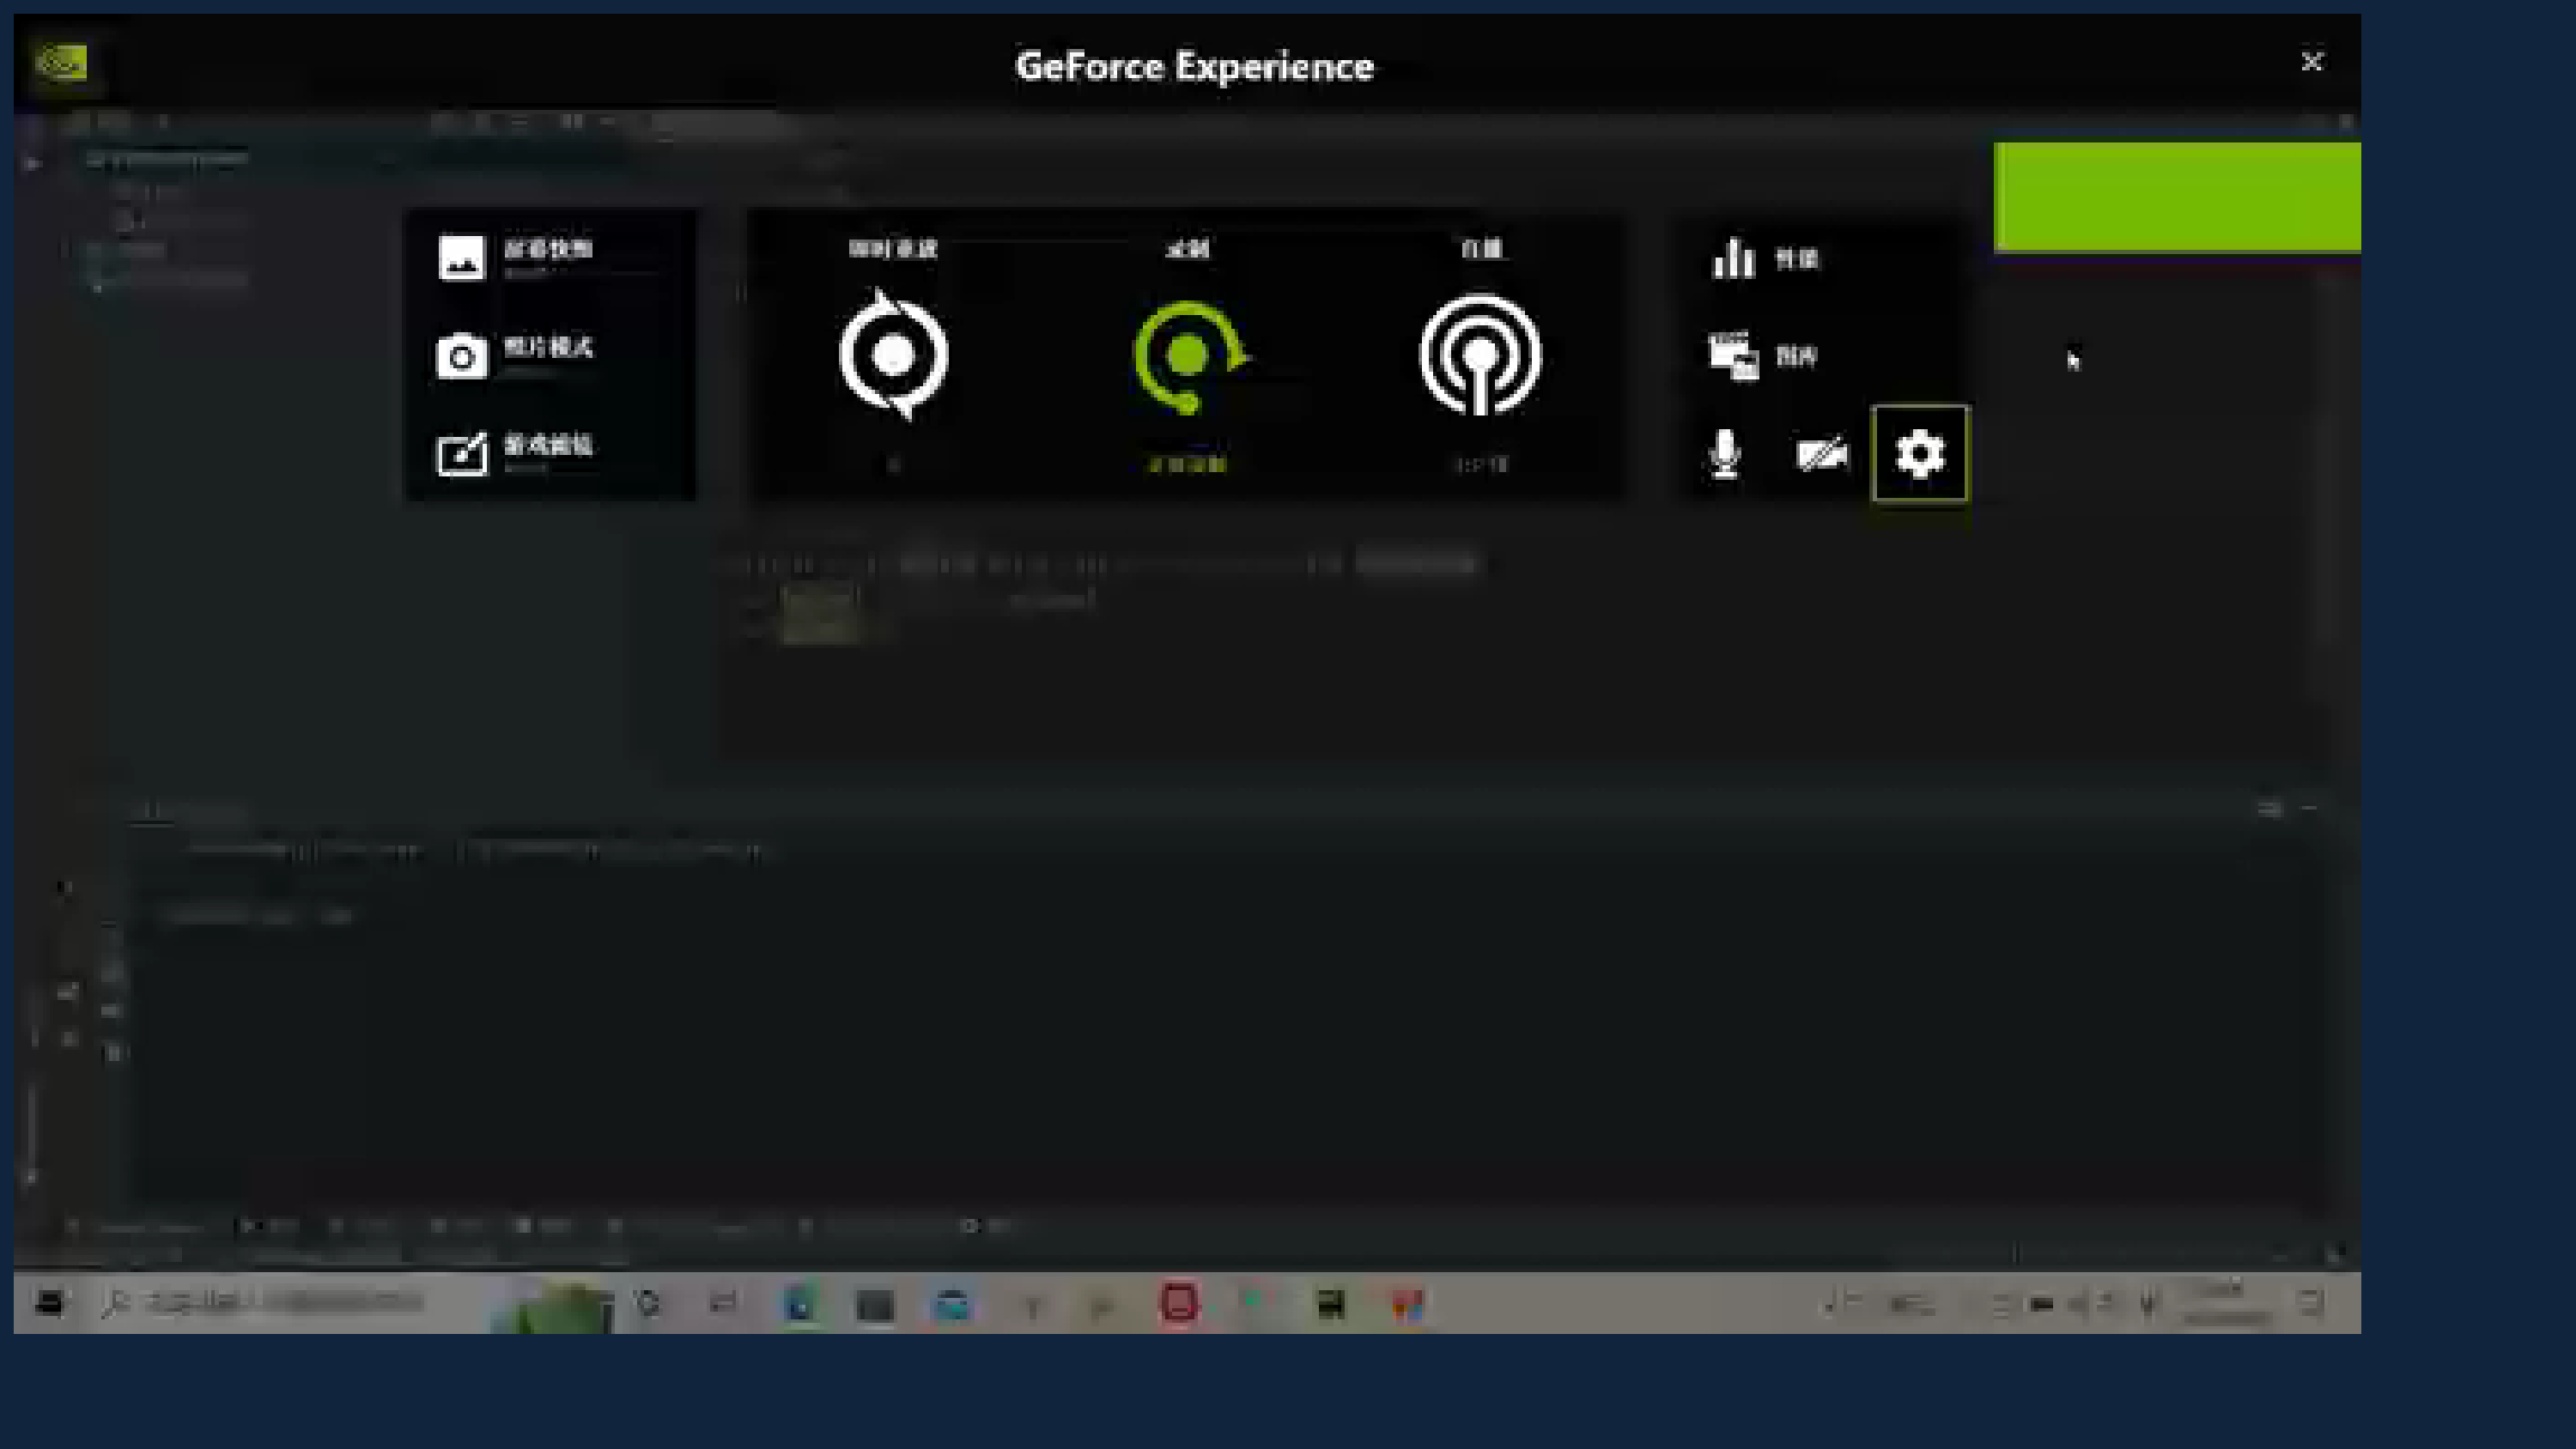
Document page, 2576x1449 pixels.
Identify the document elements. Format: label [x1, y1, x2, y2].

text_box [13, 13, 2362, 1335]
